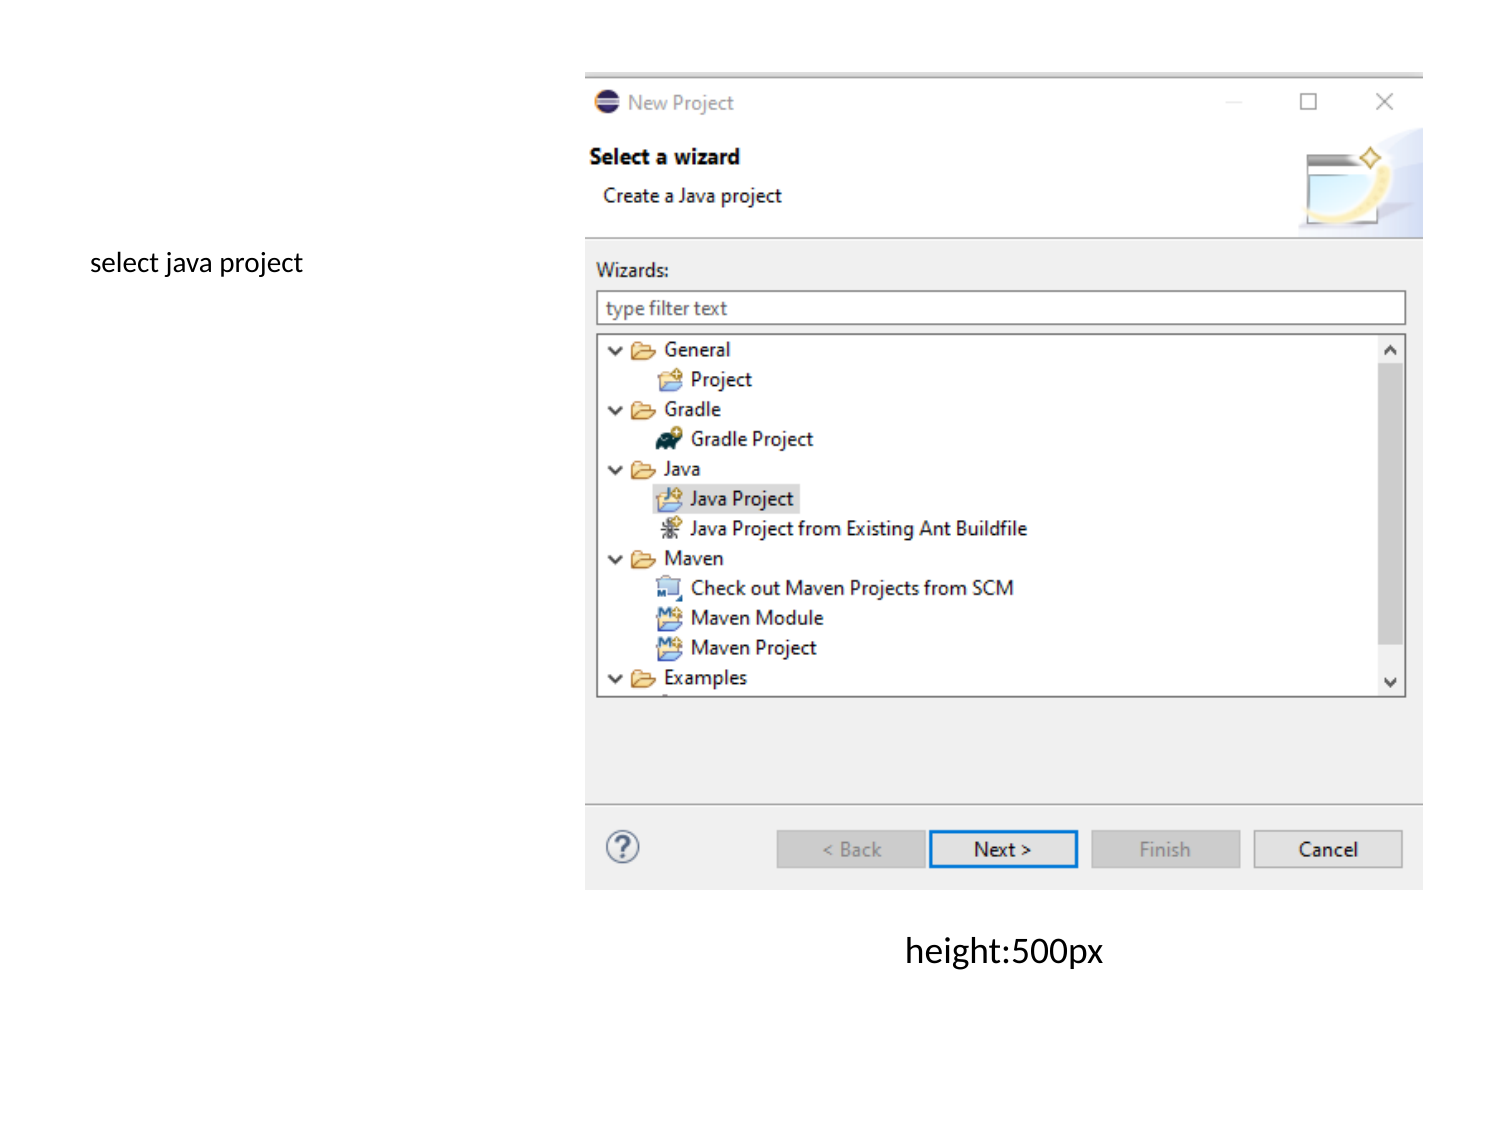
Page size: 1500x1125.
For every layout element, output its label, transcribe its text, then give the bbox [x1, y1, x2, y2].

picture [585, 72, 1424, 890]
list select java project [75, 235, 569, 1005]
text_box height:500px [585, 918, 1423, 1003]
